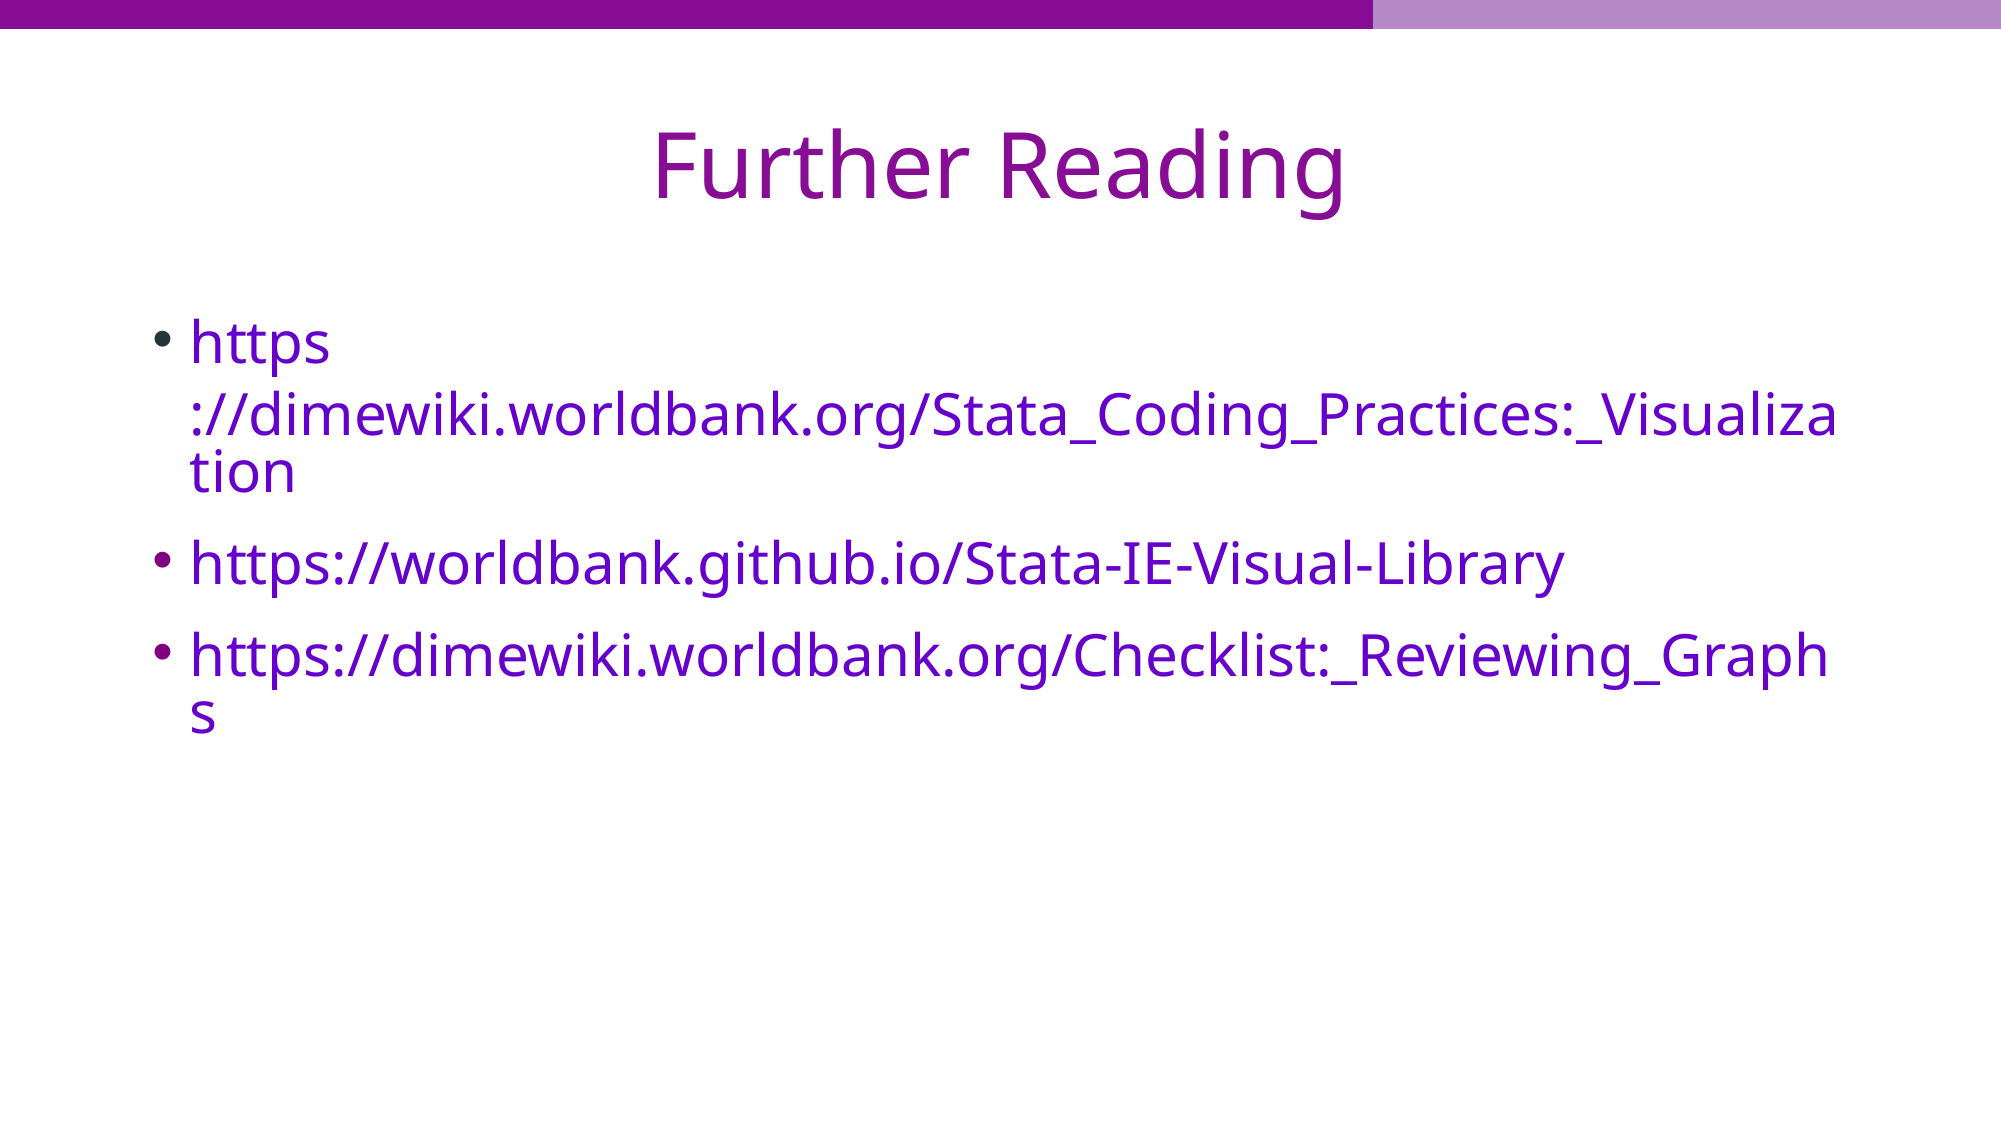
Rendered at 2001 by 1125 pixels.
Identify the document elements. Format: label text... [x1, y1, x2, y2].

list https://dimewiki.worldbank.org/Stata_Coding_Practices:_Visualization https://worldbank.github.io/Stata-IE-Visual-Library https://dimewiki.worldbank.org/Checklist:_Reviewing_Graphs [137, 299, 1863, 1014]
title Further Reading [137, 59, 1863, 278]
